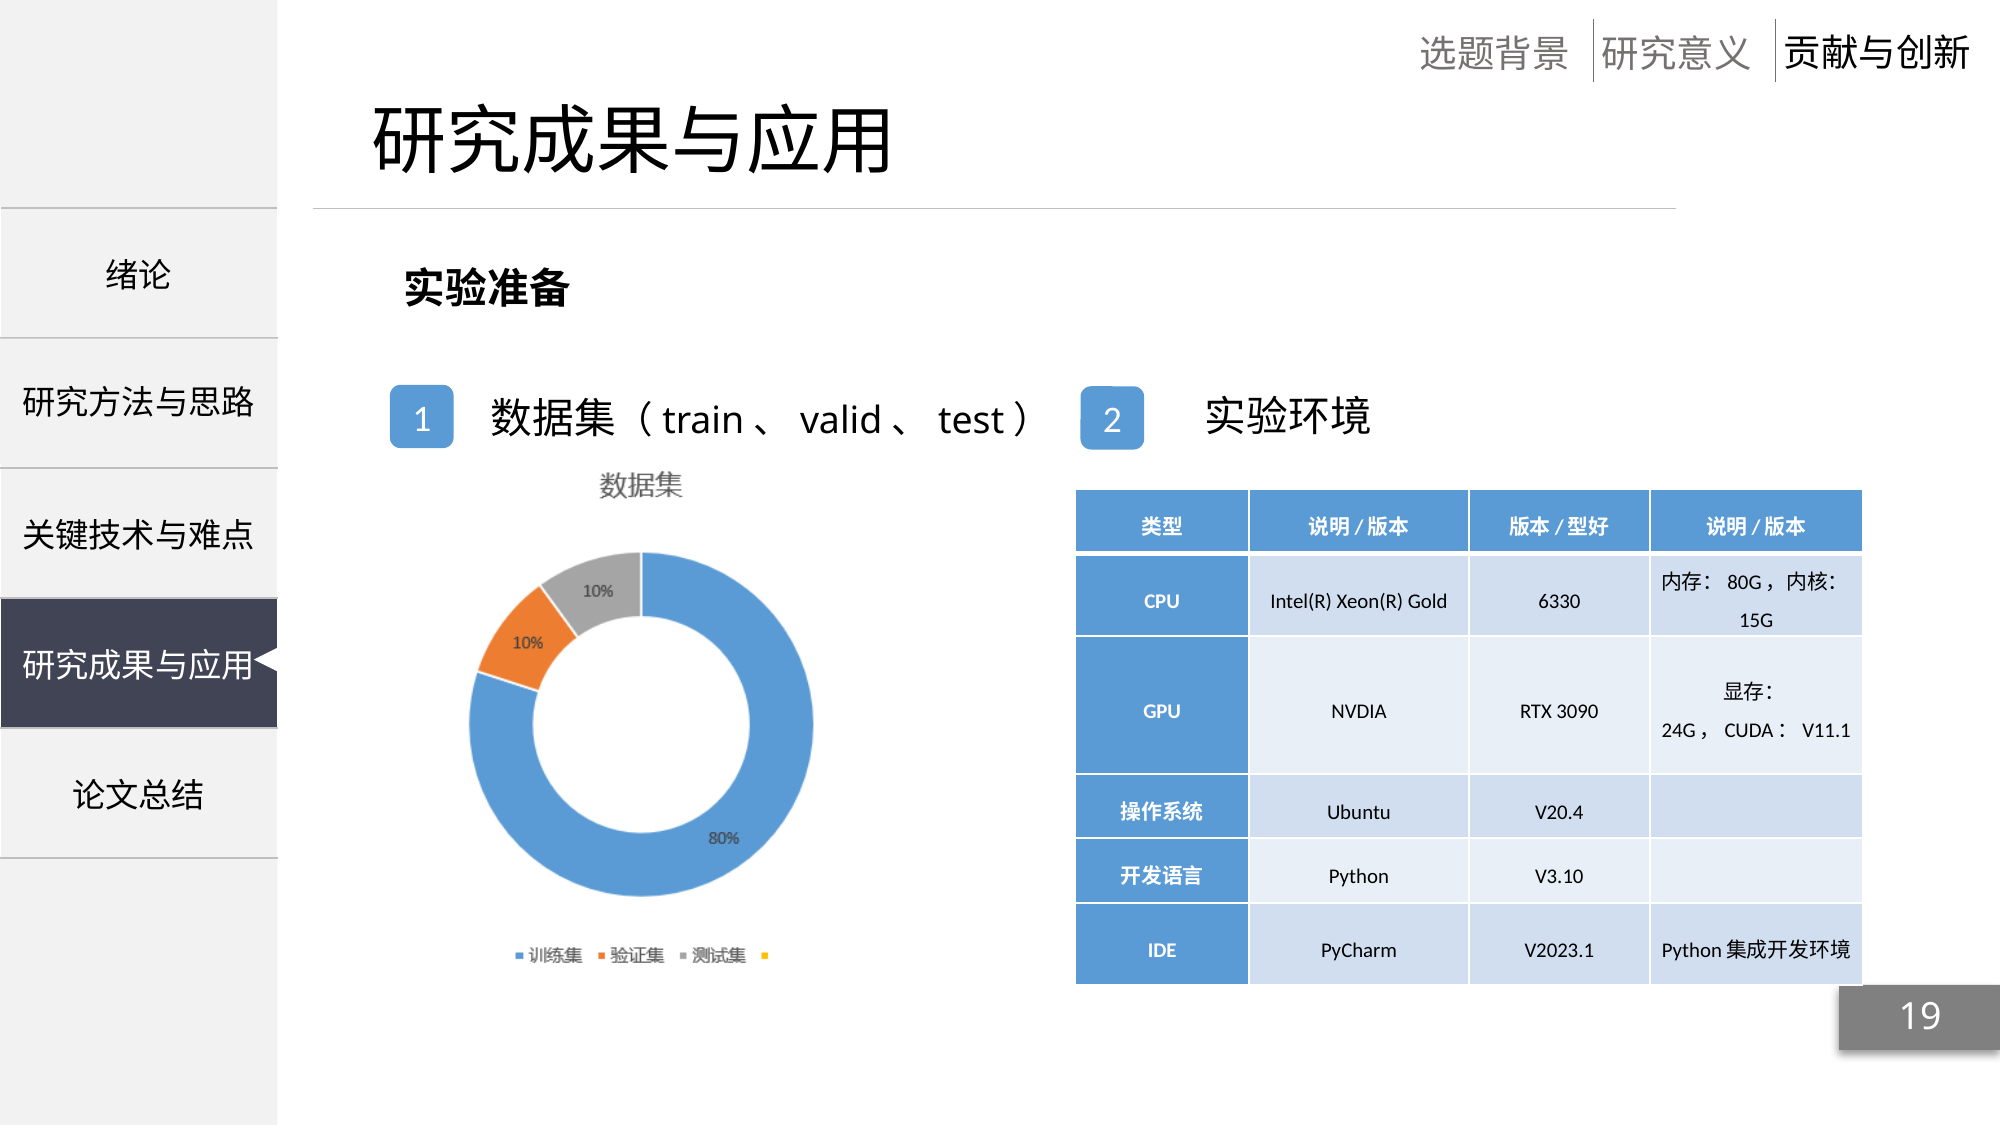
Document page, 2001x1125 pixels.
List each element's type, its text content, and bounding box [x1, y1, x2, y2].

text_box 数据集（train、valid、test） [483, 383, 1075, 449]
table_cell 操作系统 [1076, 775, 1248, 837]
table_cell V3.10 [1470, 839, 1649, 902]
table_cell Python [1250, 839, 1468, 902]
table_cell Python集成开发环境 [1651, 904, 1862, 984]
table_cell 6330 [1470, 556, 1649, 635]
text_box 2 [1080, 386, 1145, 450]
table_cell [1651, 775, 1862, 837]
table_cell RTX 3090 [1470, 637, 1649, 773]
table_cell [1651, 839, 1862, 902]
table_cell V2023.1 [1470, 904, 1649, 984]
table_cell Ubuntu [1250, 775, 1468, 837]
table_cell 显存：24G，CUDA：V11.1 [1651, 637, 1862, 773]
table_cell V20.4 [1470, 775, 1649, 837]
table_cell IDE [1076, 904, 1248, 984]
table_cell 开发语言 [1076, 839, 1248, 902]
table_header 说明/版本 [1250, 490, 1468, 551]
text_box 实验准备 [396, 254, 579, 320]
table_header 版本/型好 [1470, 490, 1649, 551]
table_cell CPU [1076, 556, 1248, 635]
table_cell Intel(R) Xeon(R) Gold [1250, 556, 1468, 635]
table_cell PyCharm [1250, 904, 1468, 984]
text_box 1 [389, 384, 454, 449]
table_cell GPU [1076, 637, 1248, 773]
picture [429, 447, 852, 986]
table_header 说明/版本 [1651, 490, 1862, 551]
table_cell NVDIA [1250, 637, 1468, 773]
table_header 类型 [1076, 490, 1248, 551]
text_box 实验环境 [1197, 382, 1790, 448]
table_cell 内存：80G，内核：15G [1651, 556, 1862, 635]
slide_number 19 [1838, 984, 2000, 1051]
